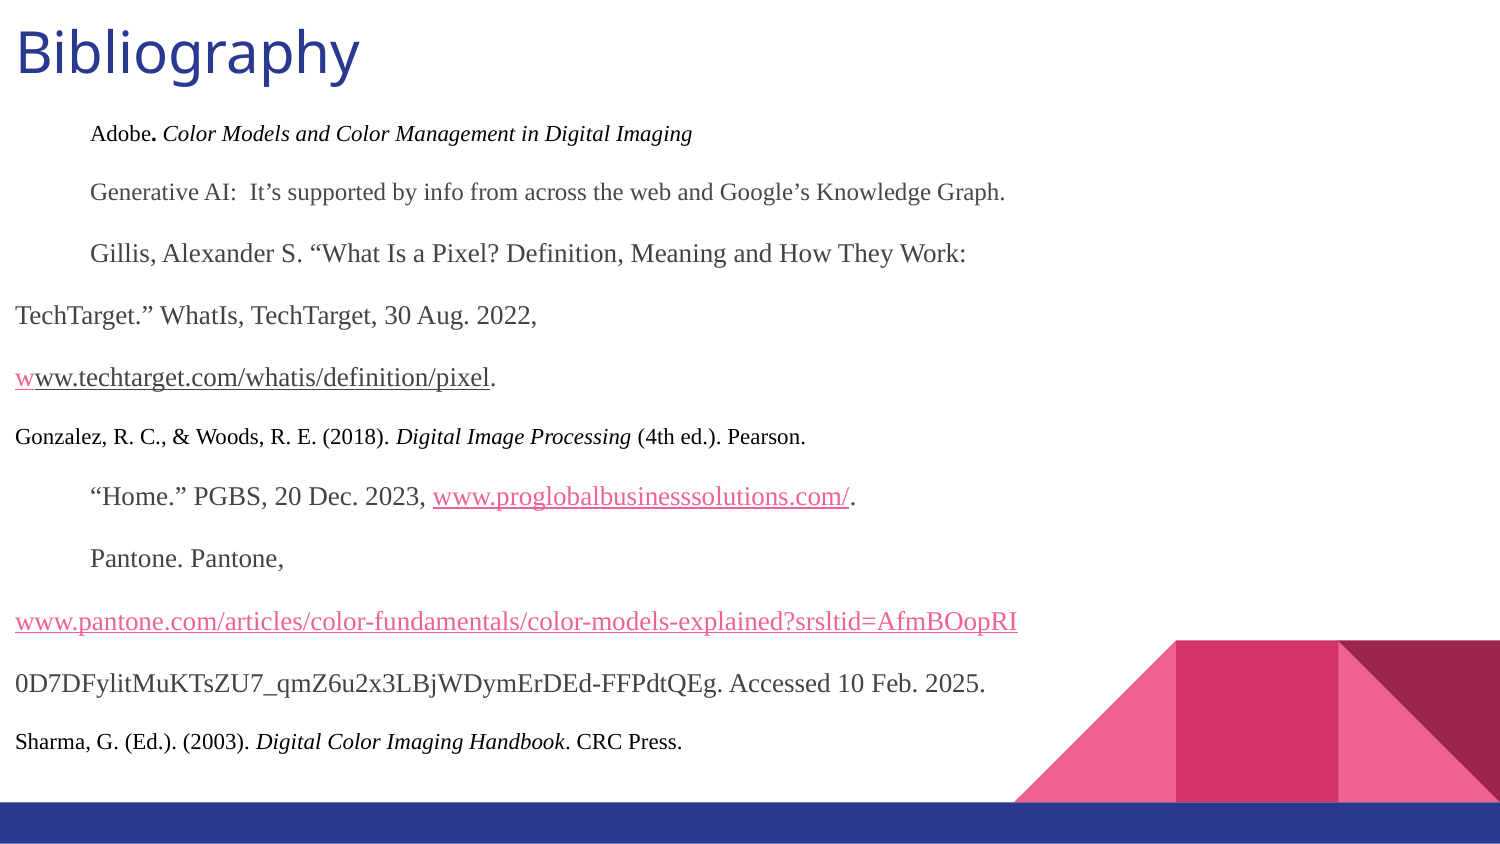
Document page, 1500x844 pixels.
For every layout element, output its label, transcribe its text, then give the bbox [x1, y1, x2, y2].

title Bibliography [0, 0, 1500, 99]
list Adobe. Color Models and Color Management in Digital Imaging Generative AI: It’s supported by info from across the web and Google’s Knowledge Graph. Gillis, Alexander S. “What Is a Pixel? Definition, Meaning and How They Work: TechTarget.” WhatIs, TechTarget, 30 Aug. 2022, www.techtarget.com/whatis/definition/pixel. Gonzalez, R. C., & Woods, R. E. (2018). Digital Image Processing (4th ed.). Pearson. “Home.” PGBS, 20 Dec. 2023, www.proglobalbusinesssolutions.com/. Pantone. Pantone, www.pantone.com/articles/color-fundamentals/color-models-explained?srsltid=AfmBOopRI 0D7DFylitMuKTsZU7_qmZ6u2x3LBjWDymErDEd-FFPdtQEg. Accessed 10 Feb. 2025. Sharma, G. (Ed.). (2003). Digital Color Imaging Handbook. CRC Press. [0, 99, 1500, 805]
